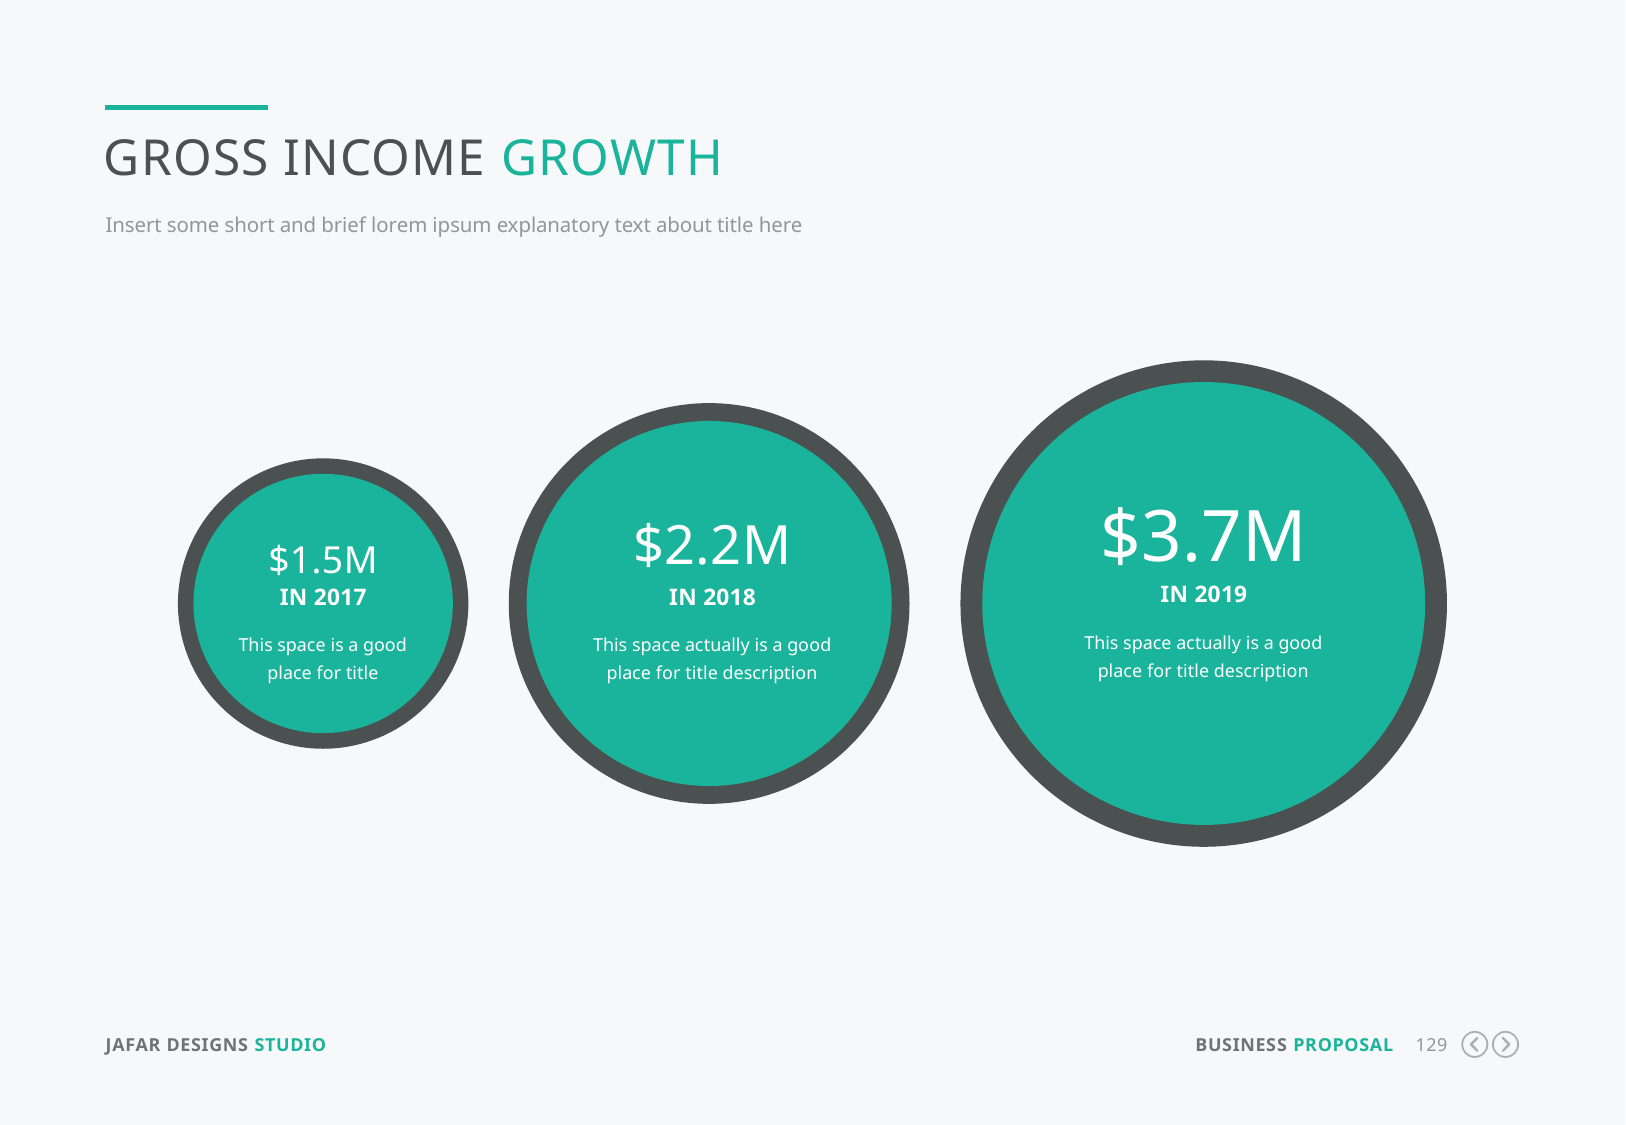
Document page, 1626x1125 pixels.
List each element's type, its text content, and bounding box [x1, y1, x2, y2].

list Insert some short and brief lorem ipsum explanatory text about title here [105, 209, 1519, 241]
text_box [960, 360, 1447, 847]
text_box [508, 403, 910, 804]
list Gross income Growth [103, 125, 1518, 188]
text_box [177, 458, 469, 749]
